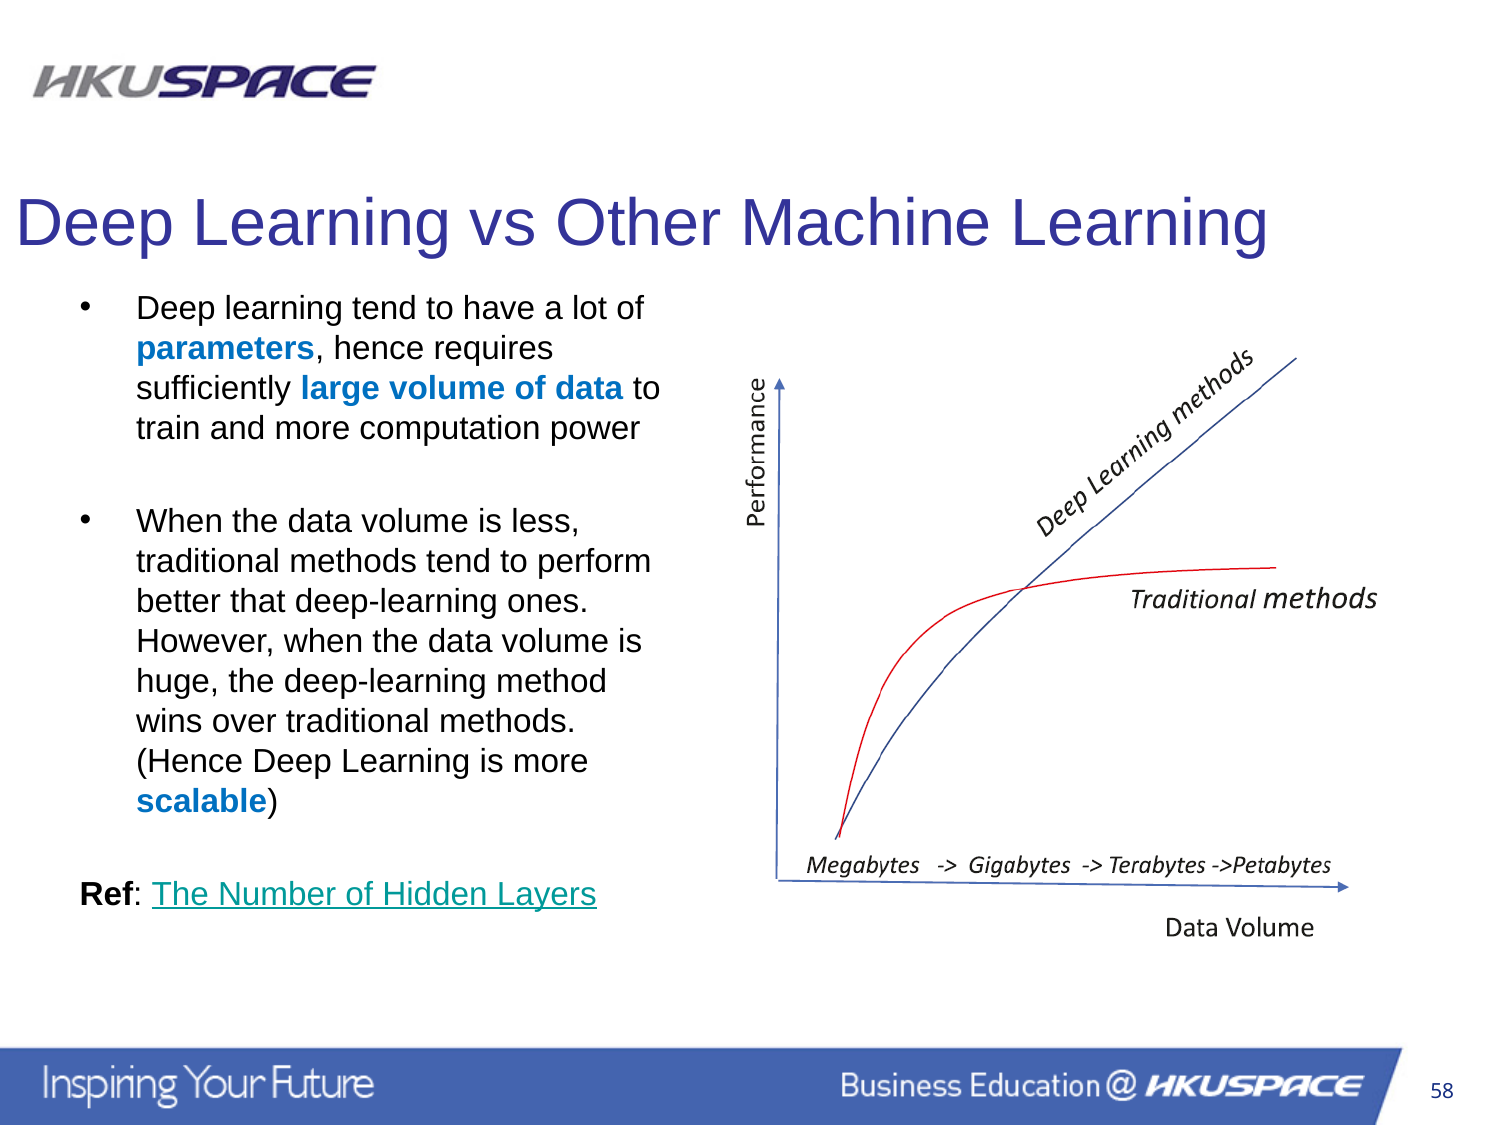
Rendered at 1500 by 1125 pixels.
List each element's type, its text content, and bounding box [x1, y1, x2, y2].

title Deep Learning vs Other Machine Learning [0, 101, 1459, 266]
slide_number 58 [1415, 1070, 1499, 1125]
text_box Deep learning tend to have a lot of parameters, hence requires sufficiently large volume of data to train and more computation power When the data volume is less, traditional methods tend to perform better that deep-learning ones. However, when the data volume is huge, the deep-learning method wins over traditional methods. (Hence Deep Learning is more scalable) Ref: The Number of Hidden Layers [64, 278, 691, 1000]
picture [0, 0, 1500, 1125]
